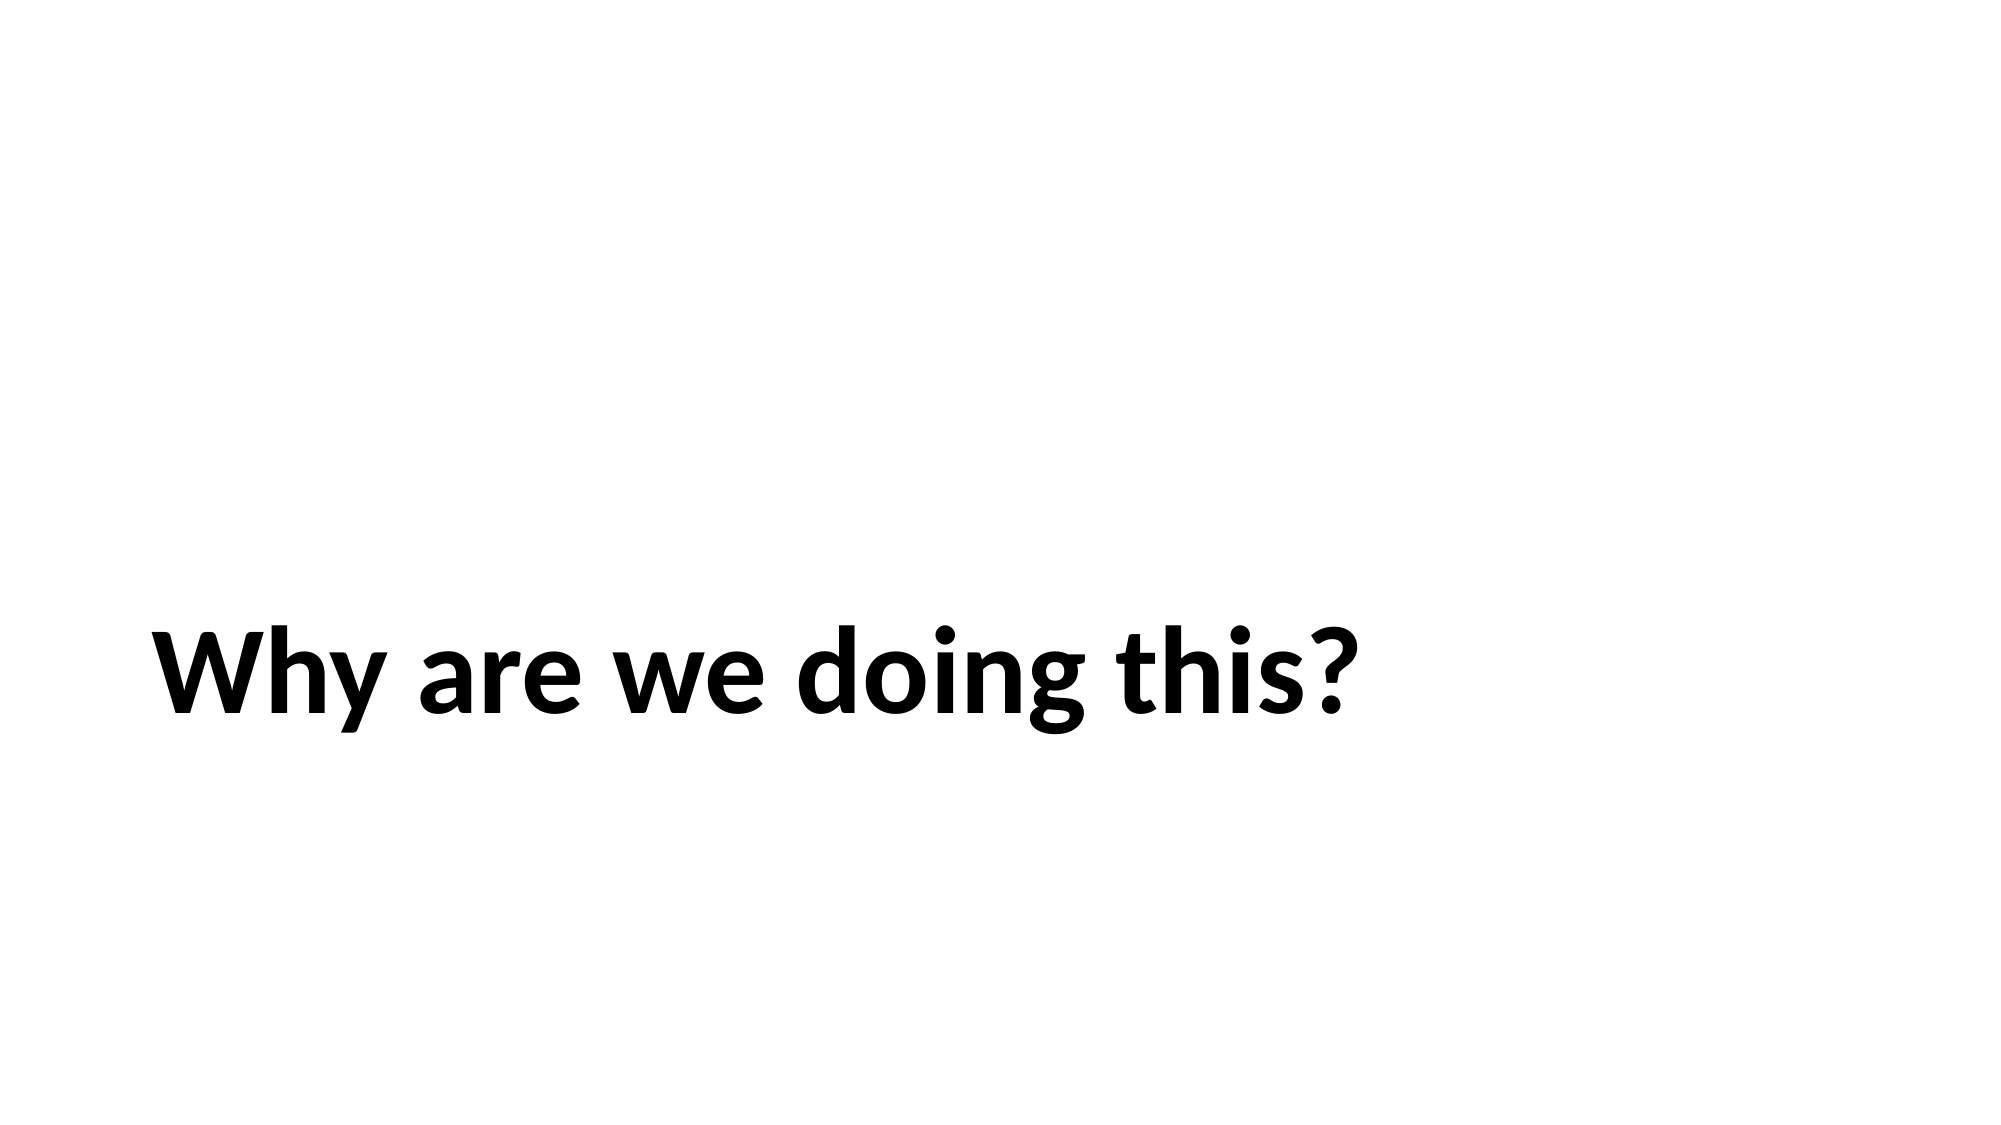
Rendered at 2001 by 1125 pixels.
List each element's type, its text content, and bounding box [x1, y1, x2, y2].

title Why are we doing this? [136, 280, 1862, 749]
